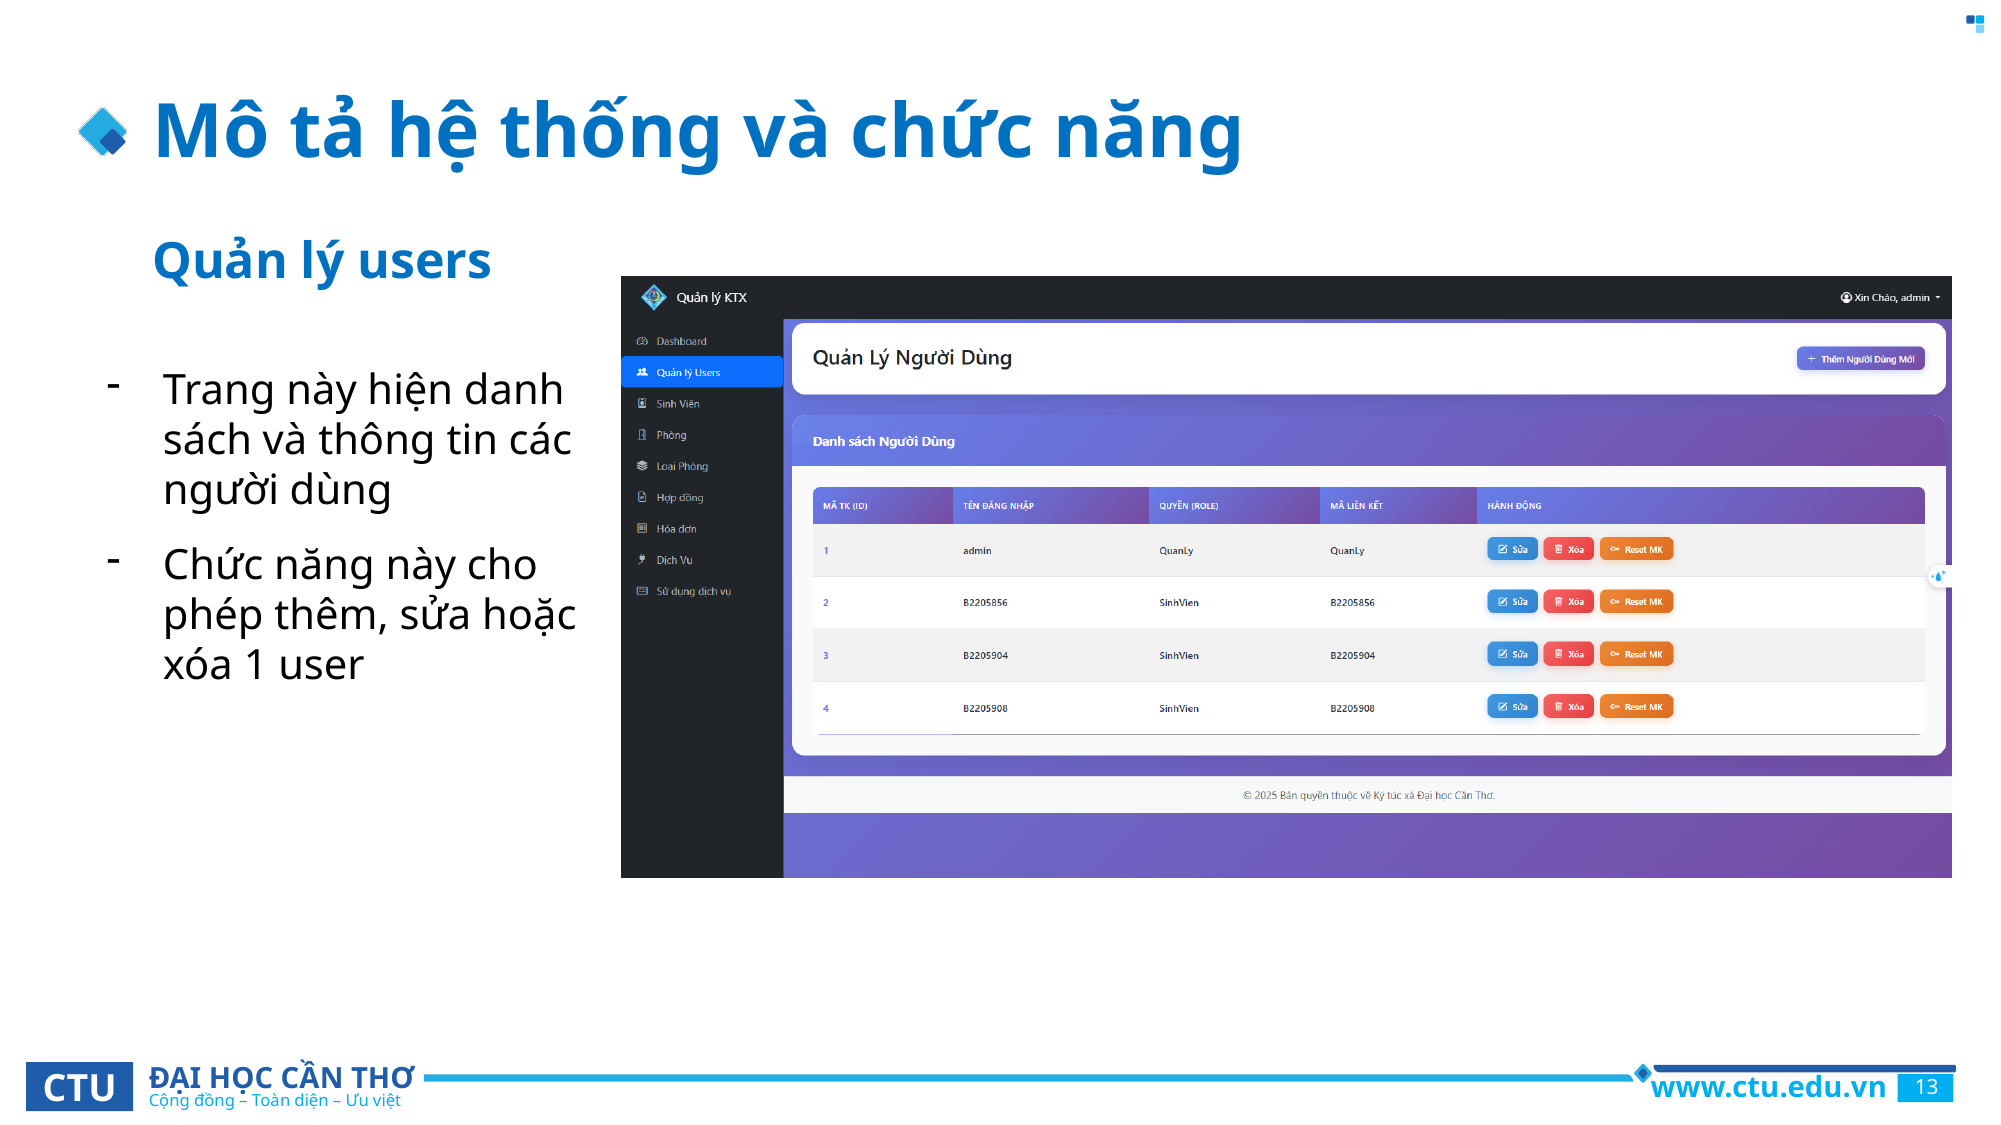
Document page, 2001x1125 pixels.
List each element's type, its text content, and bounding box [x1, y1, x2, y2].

text_box Quản lý users [137, 209, 871, 315]
title Mô tả hệ thống và chức năng [137, 24, 1863, 243]
picture [78, 107, 127, 156]
picture [621, 276, 1952, 878]
text_box Trang này hiện danh sách và thông tin các người dùng Chức năng này cho phép thêm, sửa hoặc xóa 1 user [91, 355, 621, 849]
